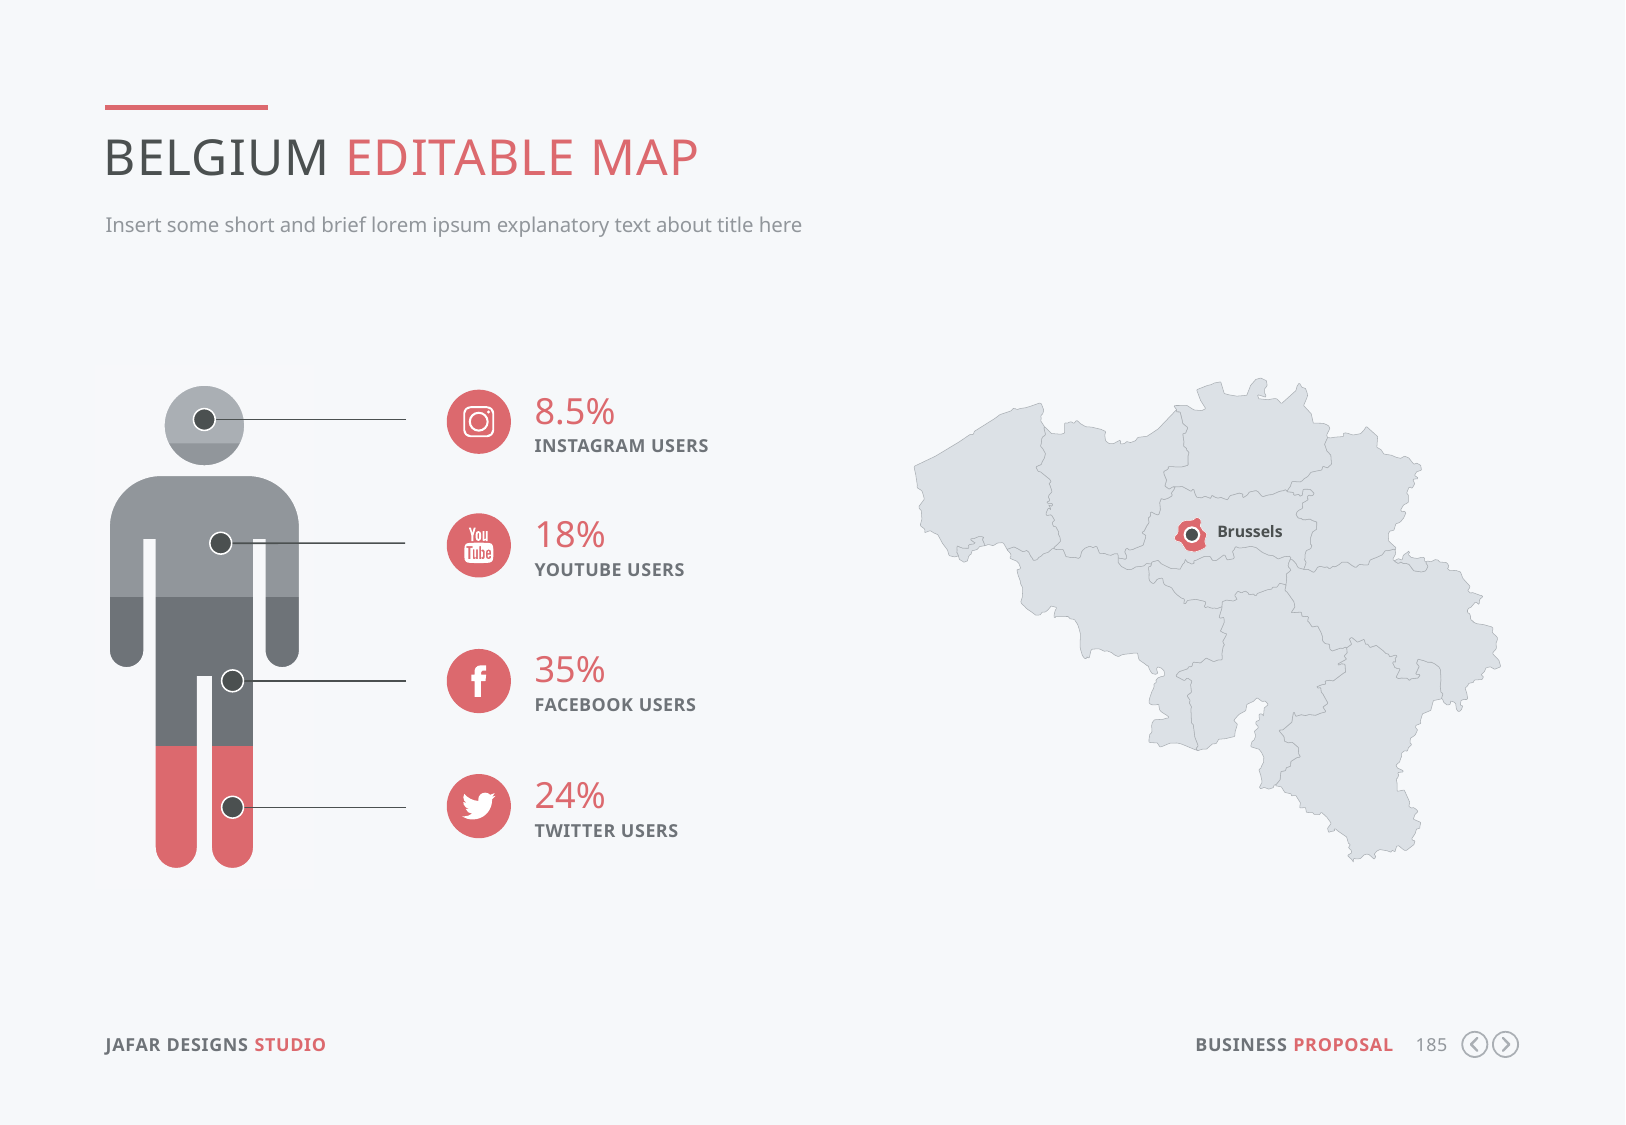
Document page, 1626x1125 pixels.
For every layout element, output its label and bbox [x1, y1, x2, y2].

text_box [446, 648, 511, 714]
text_box [534, 646, 746, 716]
text_box [913, 377, 1501, 862]
text_box [446, 389, 511, 454]
text_box [446, 513, 511, 578]
text_box [534, 772, 746, 842]
list [105, 209, 1519, 241]
text_box [94, 364, 407, 890]
list [103, 125, 1518, 188]
text_box [534, 511, 746, 581]
text_box [534, 388, 746, 457]
text_box [446, 774, 511, 839]
